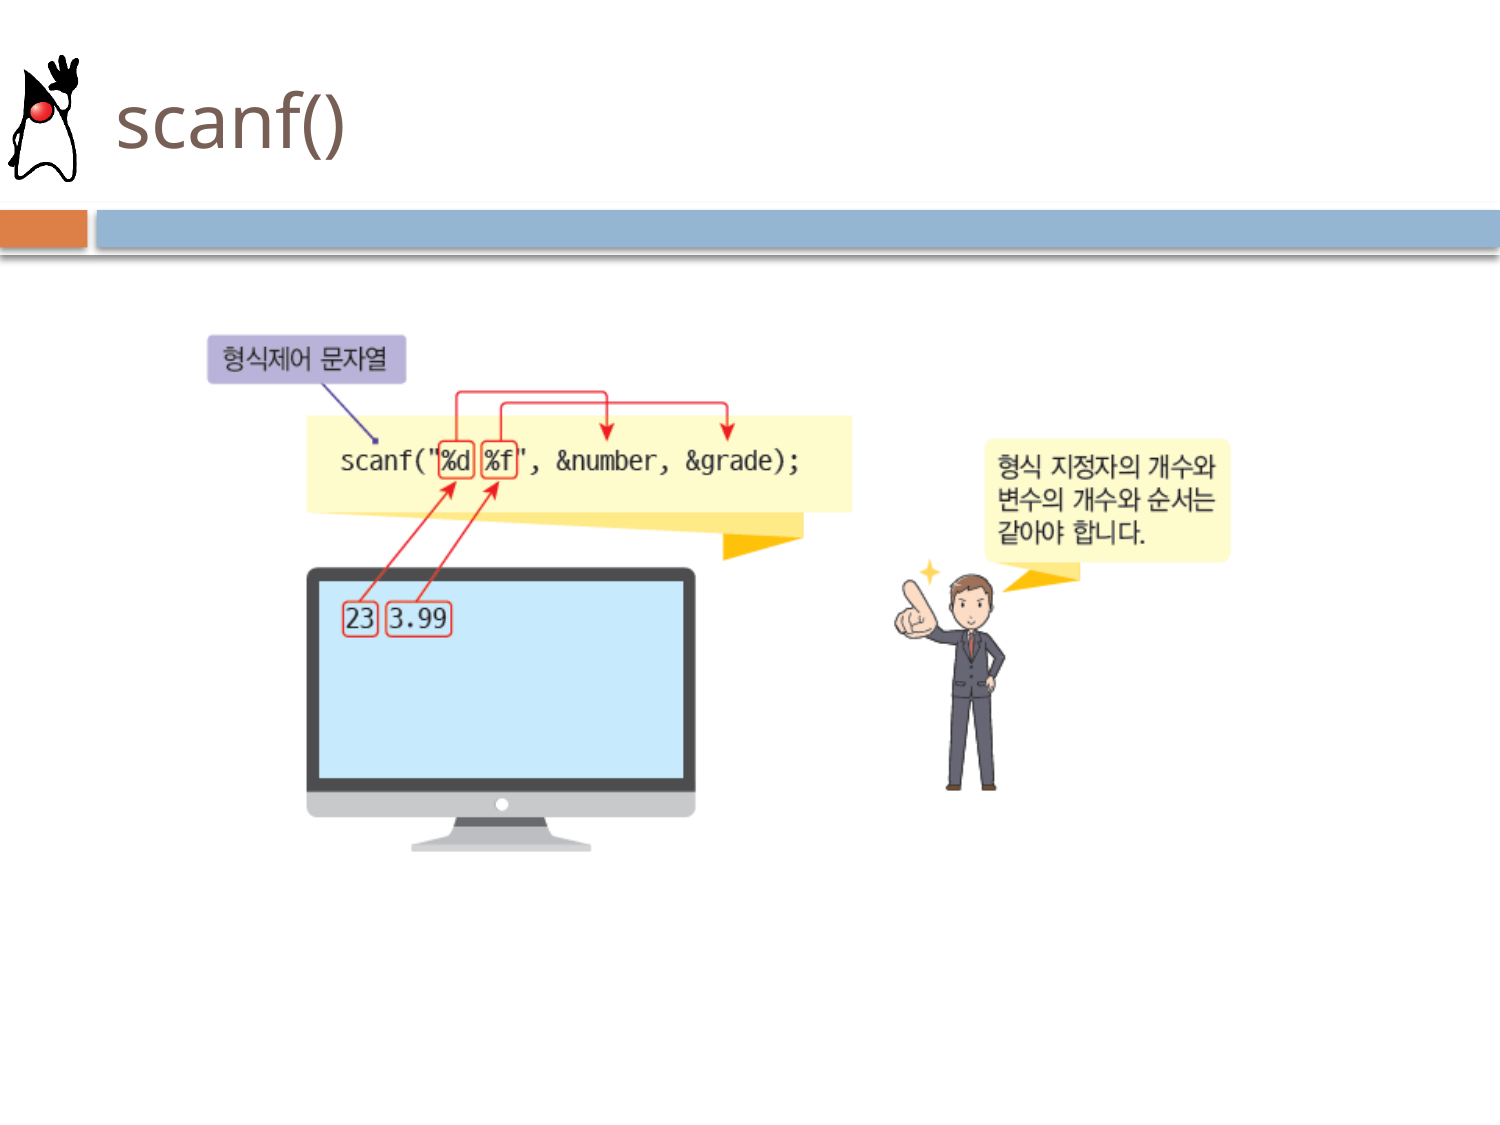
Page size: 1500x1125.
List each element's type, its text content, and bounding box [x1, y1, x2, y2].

picture [8, 55, 79, 182]
picture [184, 296, 1255, 881]
title scanf() [100, 37, 1438, 200]
